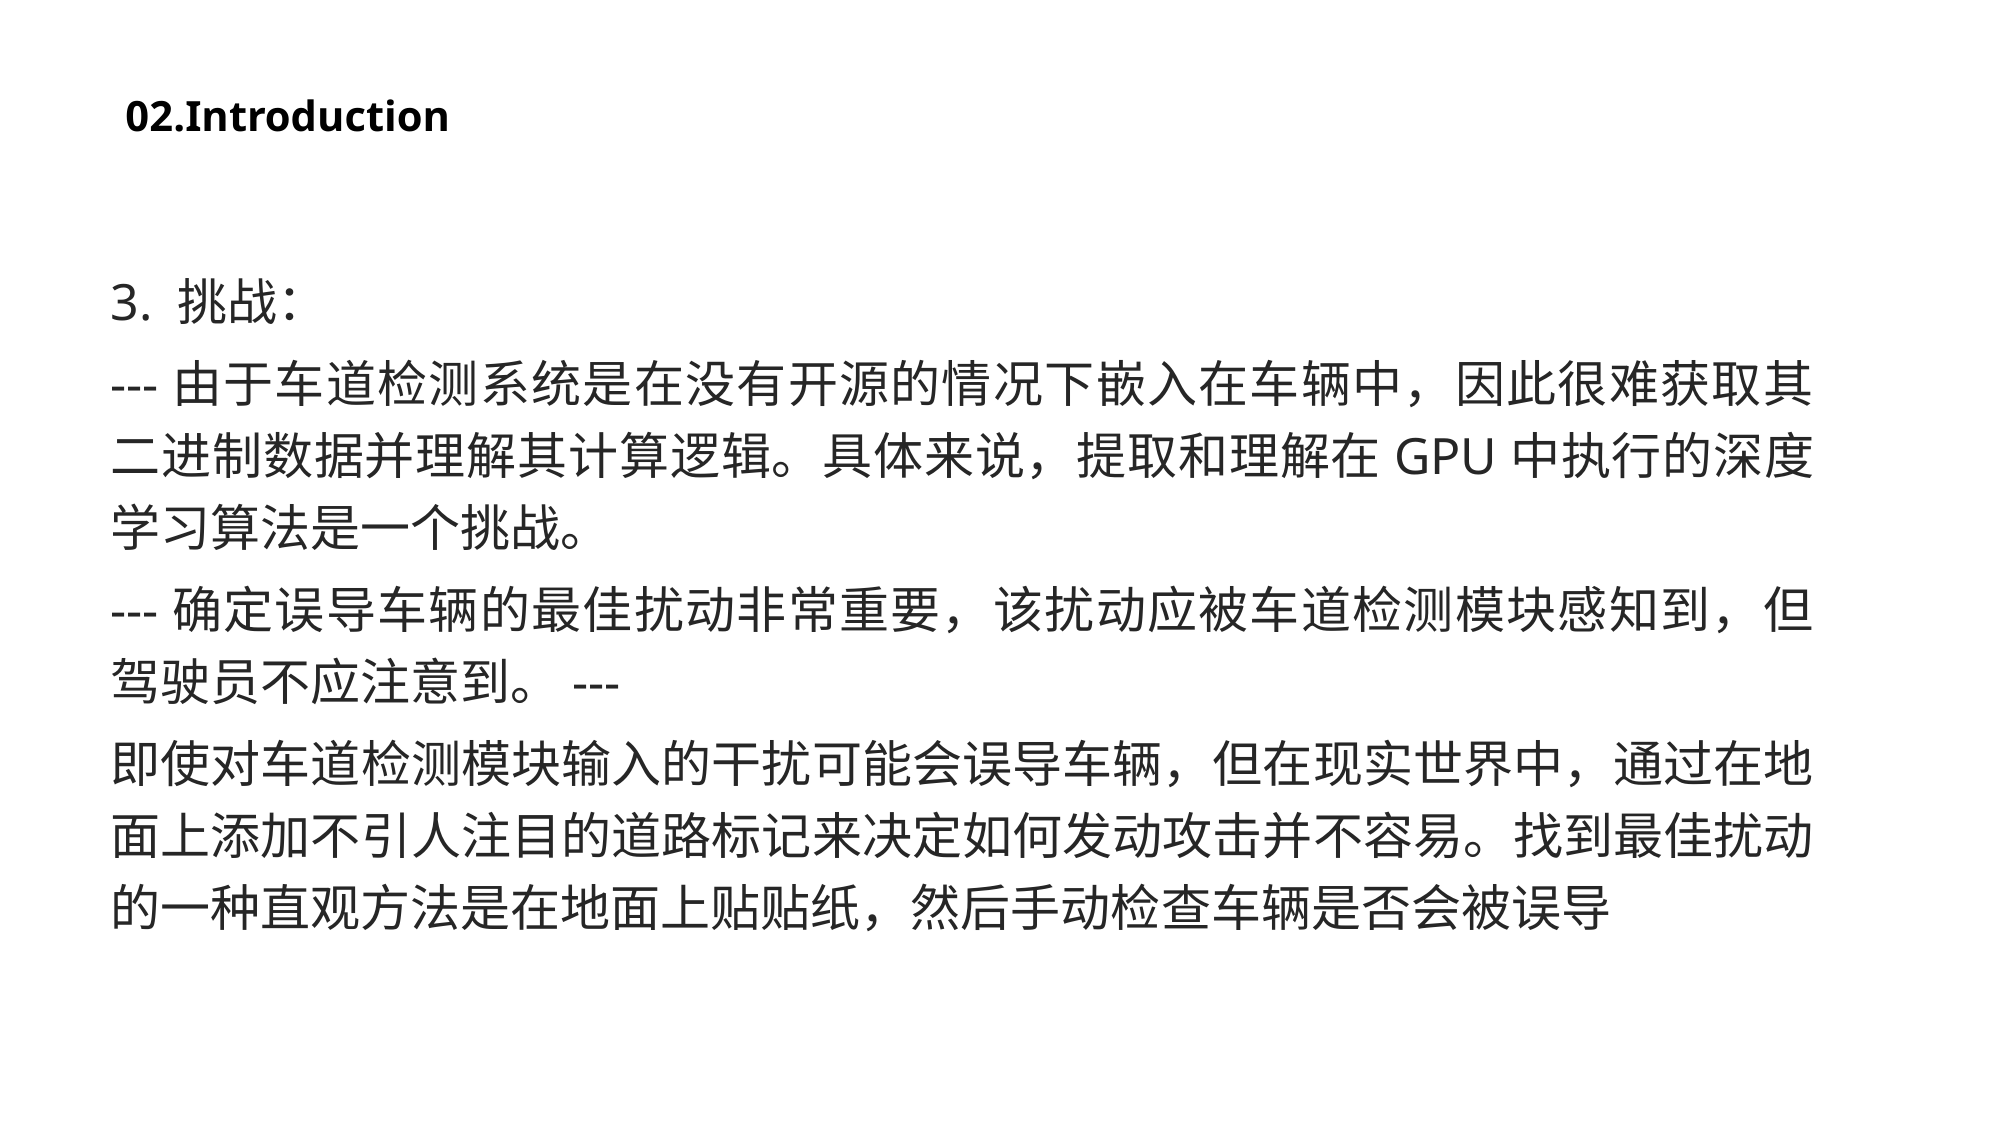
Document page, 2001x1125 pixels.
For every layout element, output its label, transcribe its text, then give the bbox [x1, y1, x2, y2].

text_box 3. 挑战： ---由于车道检测系统是在没有开源的情况下嵌入在车辆中，因此很难获取其二进制数据并理解其计算逻辑。具体来说，提取和理解在GPU中执行的深度学习算法是一个挑战。 ---确定误导车辆的最佳扰动非常重要，该扰动应被车道检测模块感知到，但驾驶员不应注意到。--- 即使对车道检测模块输入的干扰可能会误导车辆，但在现实世界中，通过在地面上添加不引人注目的道路标记来决定如何发动攻击并不容易。找到最佳扰动的一种直观方法是在地面上贴贴纸，然后手动检查车辆是否会被误导 [110, 258, 1815, 937]
text_box 02.Introduction [110, 82, 744, 147]
